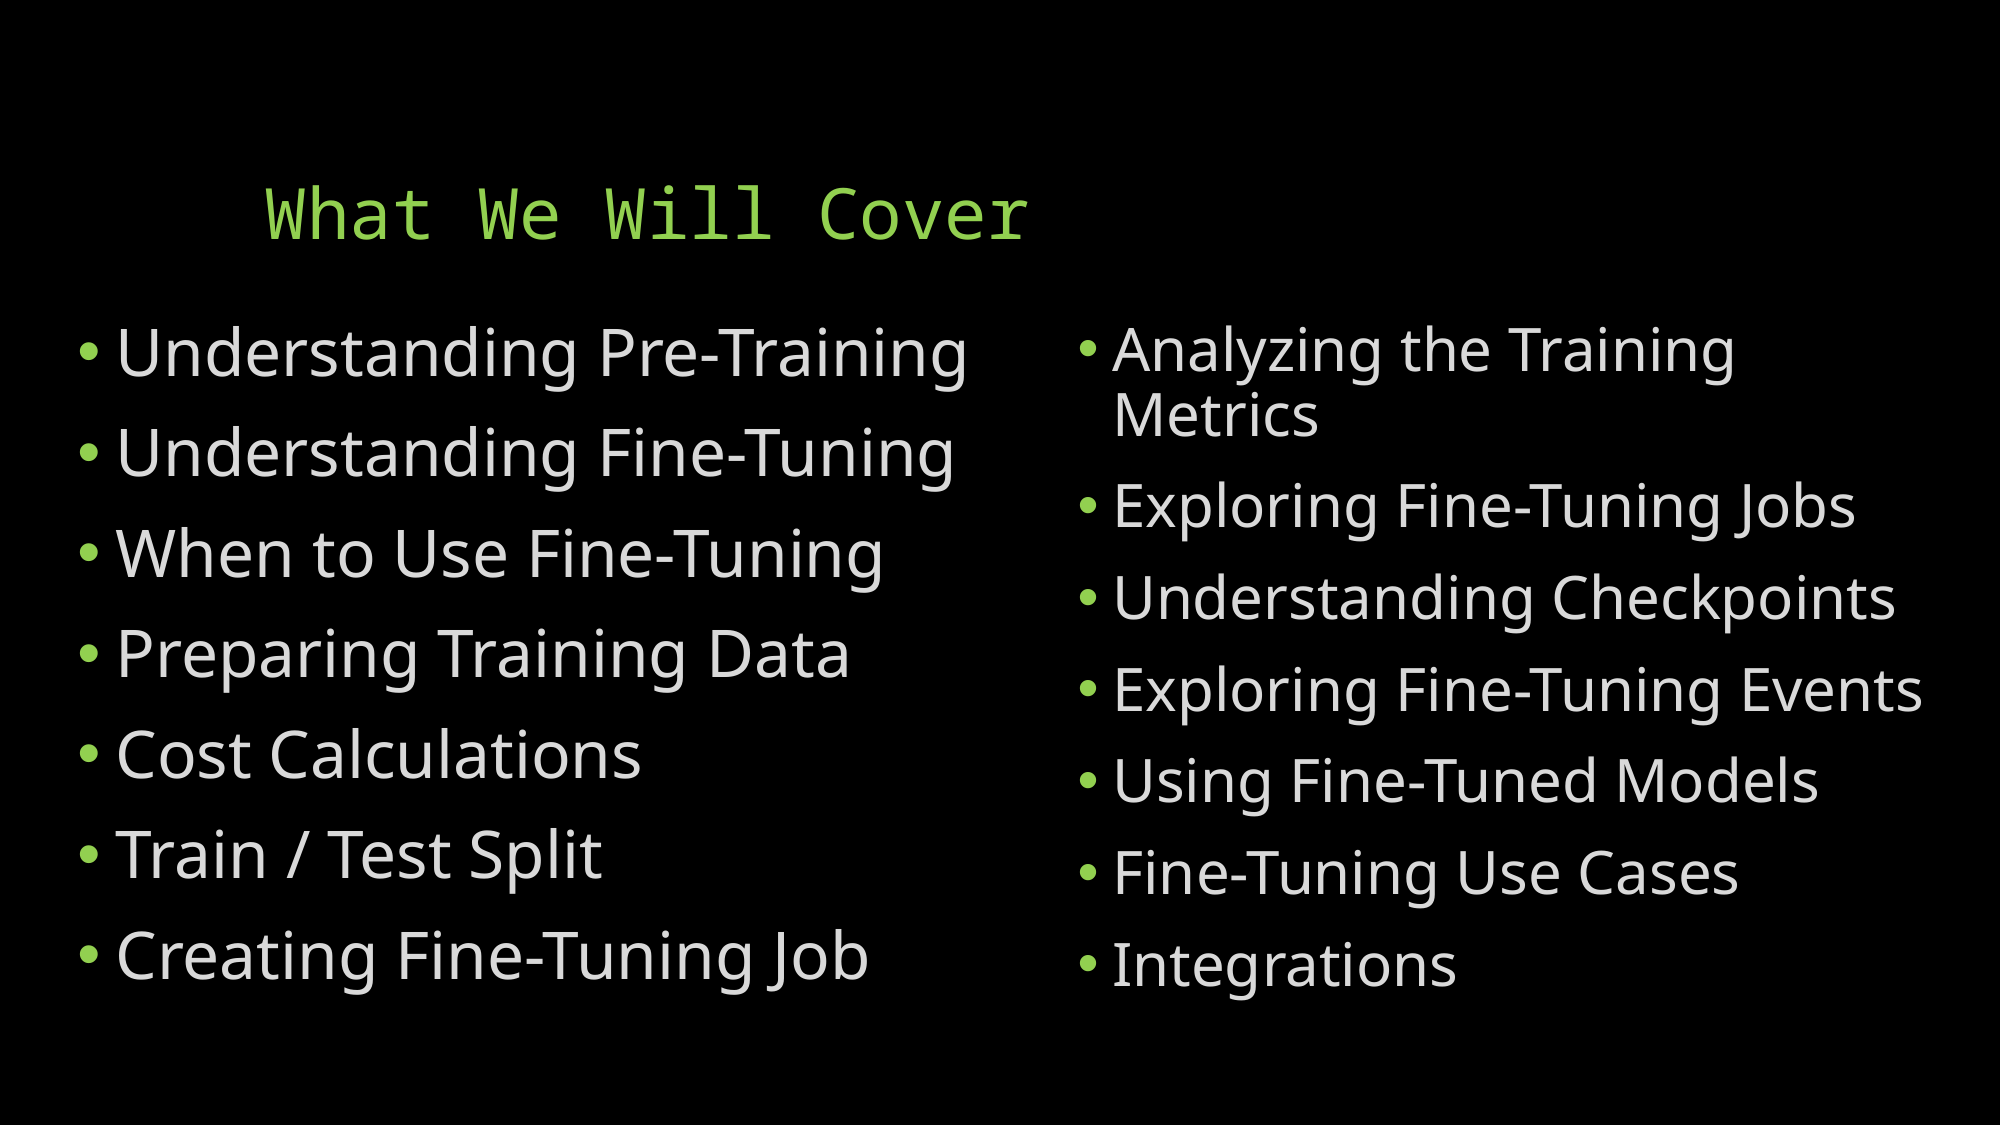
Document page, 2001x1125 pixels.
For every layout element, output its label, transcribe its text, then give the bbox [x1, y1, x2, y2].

list Understanding Pre-Training Understanding Fine-Tuning When to Use Fine-Tuning Preparing Training Data Cost Calculations Train / Test Split Creating Fine-Tuning Job [62, 311, 988, 1013]
title What We Will Cover [249, 75, 1750, 263]
list Analyzing the Training Metrics Exploring Fine-Tuning Jobs Understanding Checkpoints Exploring Fine-Tuning Events Using Fine-Tuned Models Fine-Tuning Use Cases Integrations [1062, 311, 1963, 1013]
